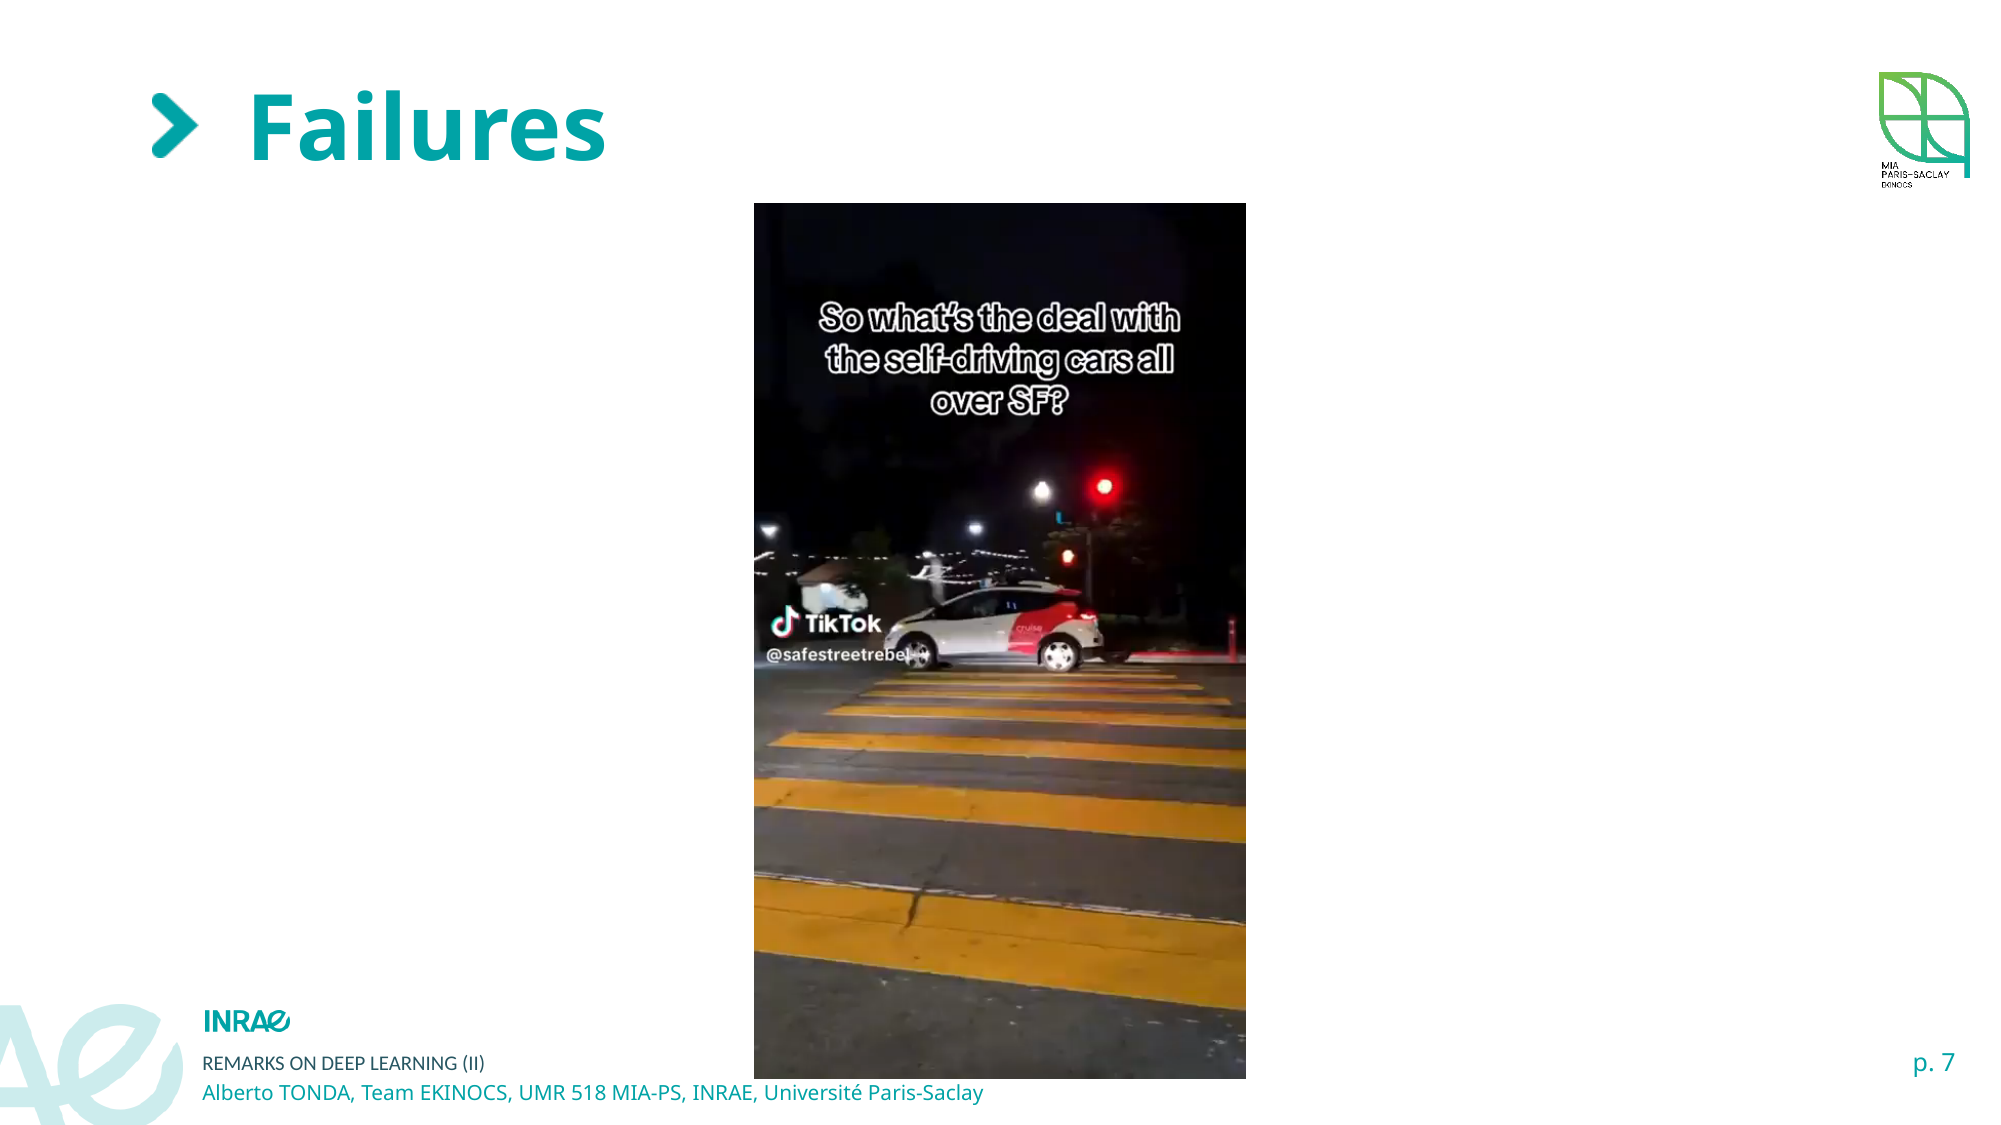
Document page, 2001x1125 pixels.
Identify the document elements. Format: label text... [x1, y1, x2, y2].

title Failures [137, 59, 1863, 203]
picture [324, 1058, 329, 1069]
picture [0, 996, 329, 1125]
picture [152, 93, 200, 158]
picture [1862, 54, 1986, 205]
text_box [753, 202, 1247, 1080]
